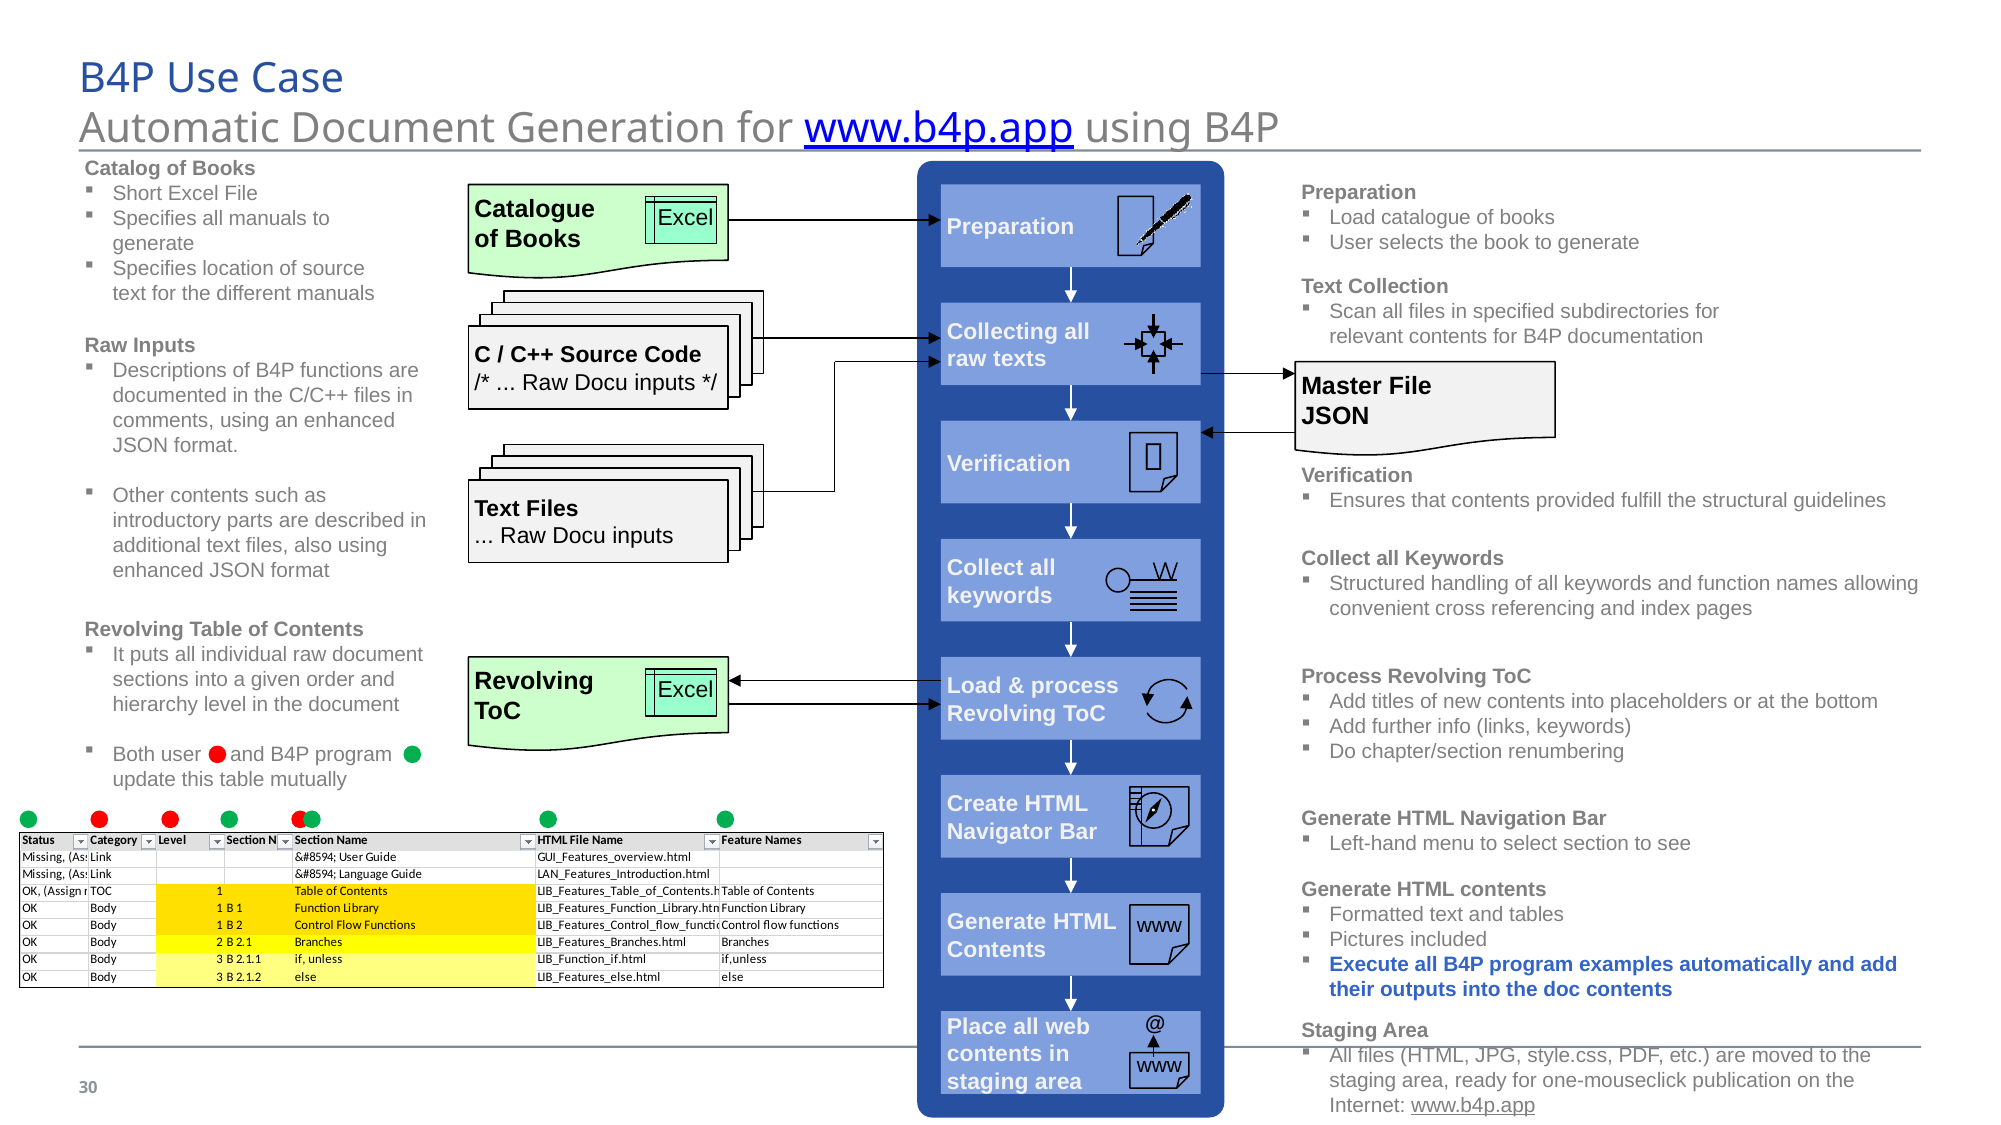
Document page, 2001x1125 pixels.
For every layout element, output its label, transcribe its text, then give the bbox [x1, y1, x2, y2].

text_box Collecting all raw texts [939, 301, 1203, 387]
text_box Generate HTML Navigation Bar Left-hand menu to select section to see [1293, 797, 1935, 867]
text_box Load & process Revolving ToC [939, 655, 1203, 742]
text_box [1123, 314, 1184, 374]
text_box [218, 808, 241, 831]
text_box Catalogue of Books [466, 182, 731, 280]
text_box  [1127, 430, 1180, 494]
text_box Preparation [939, 182, 1118, 269]
text_box C / C++ [478, 312, 742, 399]
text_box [1105, 562, 1178, 610]
text_box Revolving Table of Contents It puts all individual raw document sections into a given order and hierarchy level in the document Both user and B4P program update this table mutually [77, 608, 435, 813]
text_box [1127, 784, 1191, 849]
text_box C / C++ [490, 454, 754, 541]
text_box Excel [643, 667, 719, 718]
text_box Text Files ... Raw Docu inputs [466, 478, 730, 564]
text_box C / C++ Source Code /* ... Raw Docu inputs */ [466, 324, 730, 411]
text_box [159, 808, 182, 831]
text_box [915, 368, 1070, 680]
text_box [1135, 792, 1172, 829]
text_box C / C++ [490, 301, 754, 387]
text_box Verification [939, 419, 1203, 505]
text_box [301, 808, 323, 831]
text_box C / C++ [754, 347, 766, 376]
picture [1107, 163, 1219, 276]
text_box [88, 808, 111, 831]
text_box Create HTML Navigator Bar [939, 773, 1203, 860]
text_box C / C++ [754, 498, 766, 529]
text_box [714, 808, 737, 831]
text_box [206, 743, 229, 766]
title B4P Use Case Automatic Document Generation for www.b4p.app using B4P [78, 43, 1922, 161]
text_box Raw Inputs Descriptions of B4P functions are documented in the C/C++ files in comments, using an enhanced JSON format. Other contents such as introductory parts are described in additional text files, also using enhanced JSON format [77, 324, 435, 600]
picture [19, 832, 884, 988]
text_box [1072, 382, 1227, 431]
text_box Collect all keywords [939, 537, 1203, 624]
text_box Verification Ensures that contents provided fulfill the structural guidelines [1293, 454, 1935, 537]
text_box @ [1137, 1002, 1177, 1041]
text_box [915, 441, 1227, 1120]
text_box [289, 808, 306, 831]
text_box [537, 808, 560, 831]
text_box Generate HTML Contents [939, 891, 1203, 978]
text_box www [1127, 902, 1191, 967]
text_box [17, 808, 40, 831]
text_box Text Collection Scan all files in specified subdirectories for relevant contents for B4P documentation [1293, 265, 1734, 352]
text_box Preparation Load catalogue of books User selects the book to generate [1293, 171, 1734, 257]
text_box www [1127, 1050, 1192, 1091]
text_box Excel [643, 194, 719, 246]
text_box Catalog of Books Short Excel File Specifies all manuals to generate Specifies location of source text for the different manuals [77, 147, 435, 257]
text_box C / C++ [478, 466, 742, 553]
text_box Generate HTML contents Formatted text and tables Pictures included Execute all B4P program examples automatically and add their outputs into the doc contents [1293, 867, 1935, 978]
text_box Place all web contents in staging area [939, 1009, 1203, 1096]
text_box Staging Area All files (HTML, JPG, style.css, PDF, etc.) are moved to the staging area, ready for one-mouseclick publication on the Internet: www.b4p.app [1293, 1009, 1935, 1120]
text_box C / C++ [502, 289, 766, 337]
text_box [1141, 680, 1193, 722]
text_box C / C++ [502, 442, 766, 490]
text_box [915, 161, 1227, 372]
text_box [401, 743, 424, 766]
text_box Process Revolving ToC Add titles of new contents into placeholders or at the bottom Add further info (links, keywords) Do chapter/section renumbering [1293, 655, 1935, 765]
text_box Collect all Keywords Structured handling of all keywords and function names allowing convenient cross referencing and index pages [1293, 537, 1935, 647]
text_box Revolving ToC [466, 654, 731, 753]
text_box Master File JSON [1293, 359, 1558, 454]
